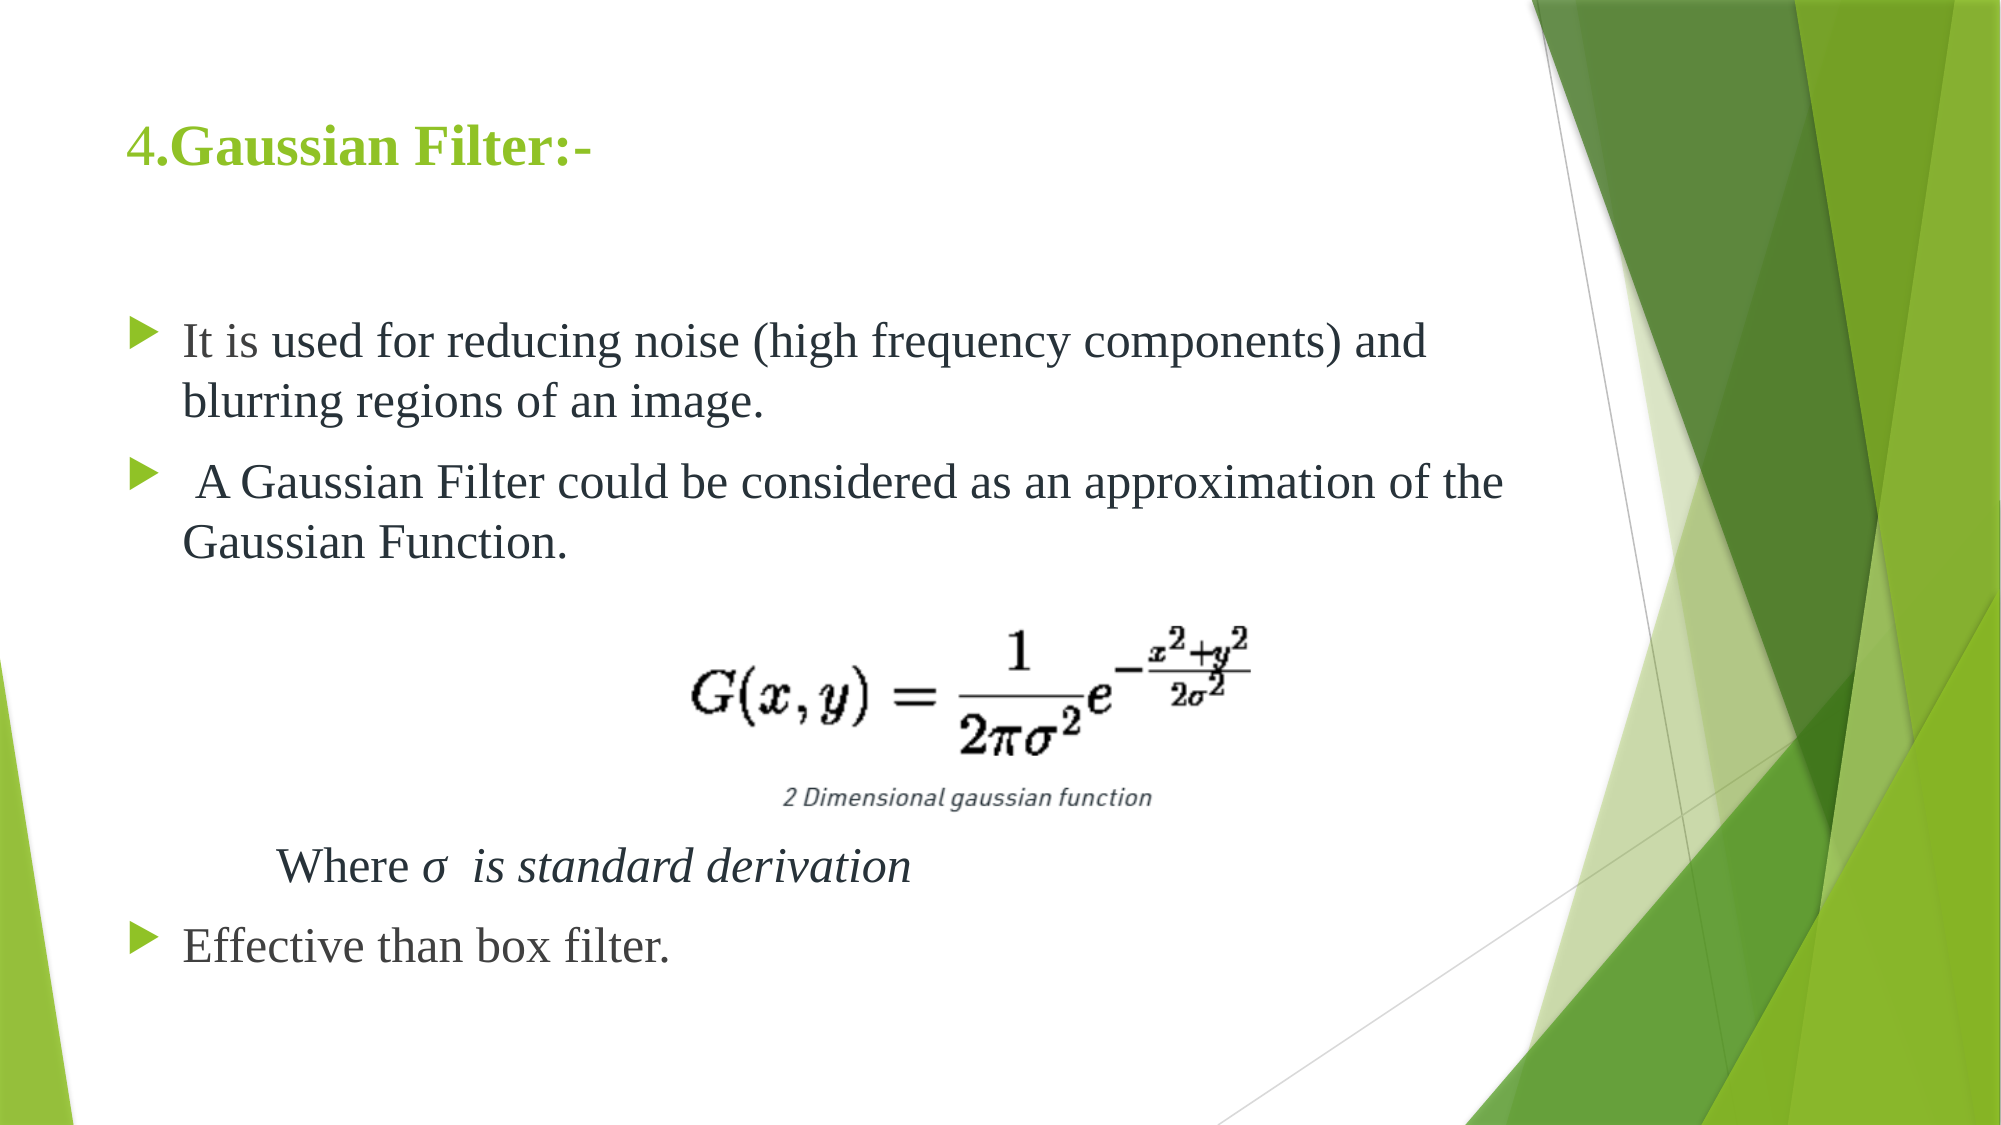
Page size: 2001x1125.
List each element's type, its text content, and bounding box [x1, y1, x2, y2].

title 4.Gaussian Filter:- [111, 99, 1522, 300]
picture [632, 589, 1290, 834]
list It is used for reducing noise (high frequency components) and blurring regions of an image. A Gaussian Filter could be considered as an approximation of the Gaussian Function. Where σ is standard derivation Effective than box filter. [111, 300, 1599, 1125]
